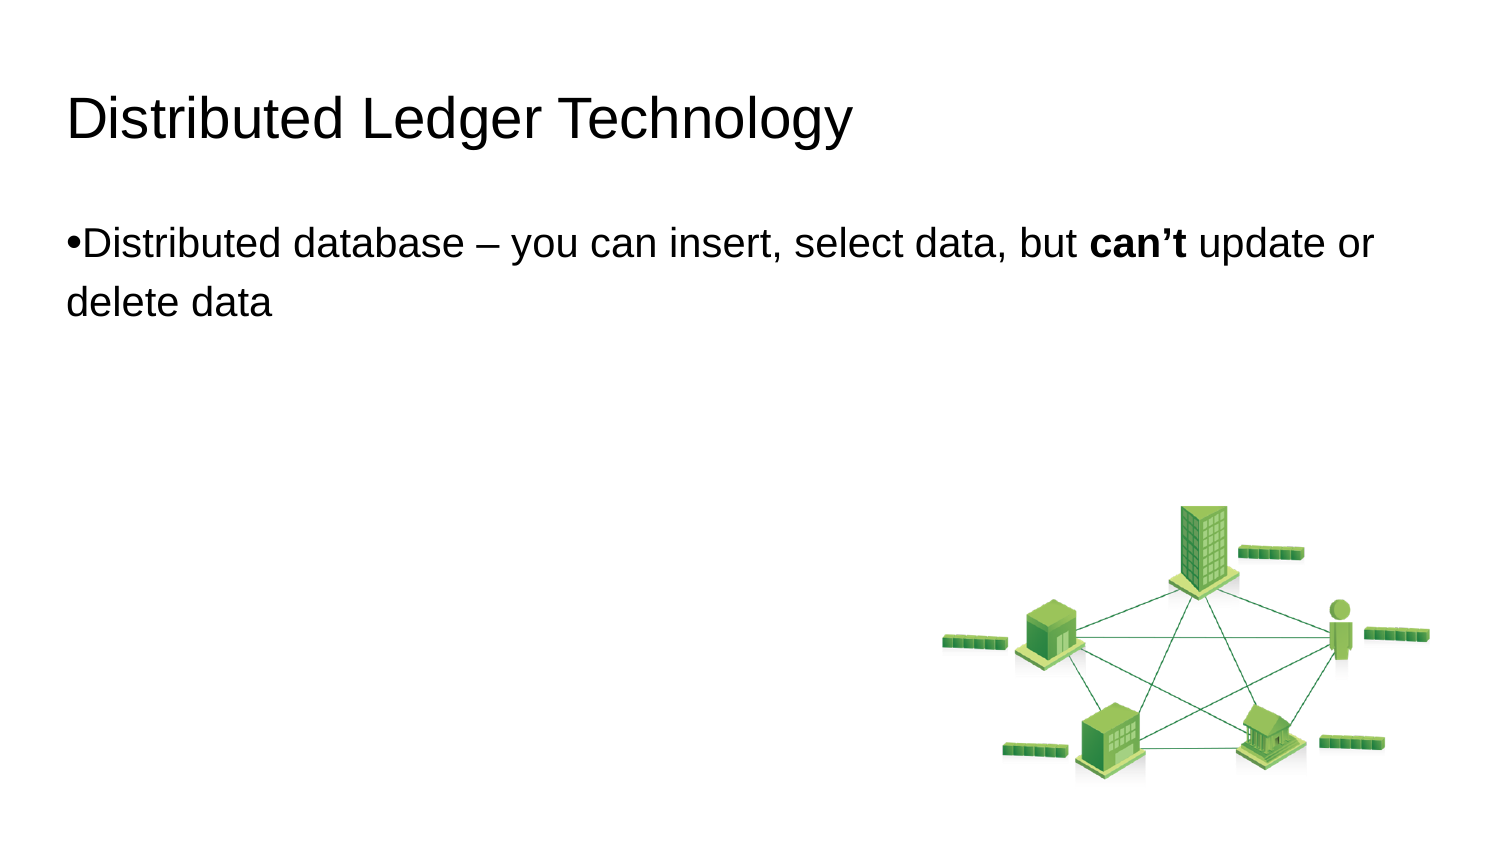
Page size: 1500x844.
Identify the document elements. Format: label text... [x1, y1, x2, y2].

title Distributed Ledger Technology [51, 72, 1449, 167]
picture [871, 450, 1500, 844]
list •Distributed database – you can insert, select data, but can’t update or delete data [51, 189, 1449, 750]
